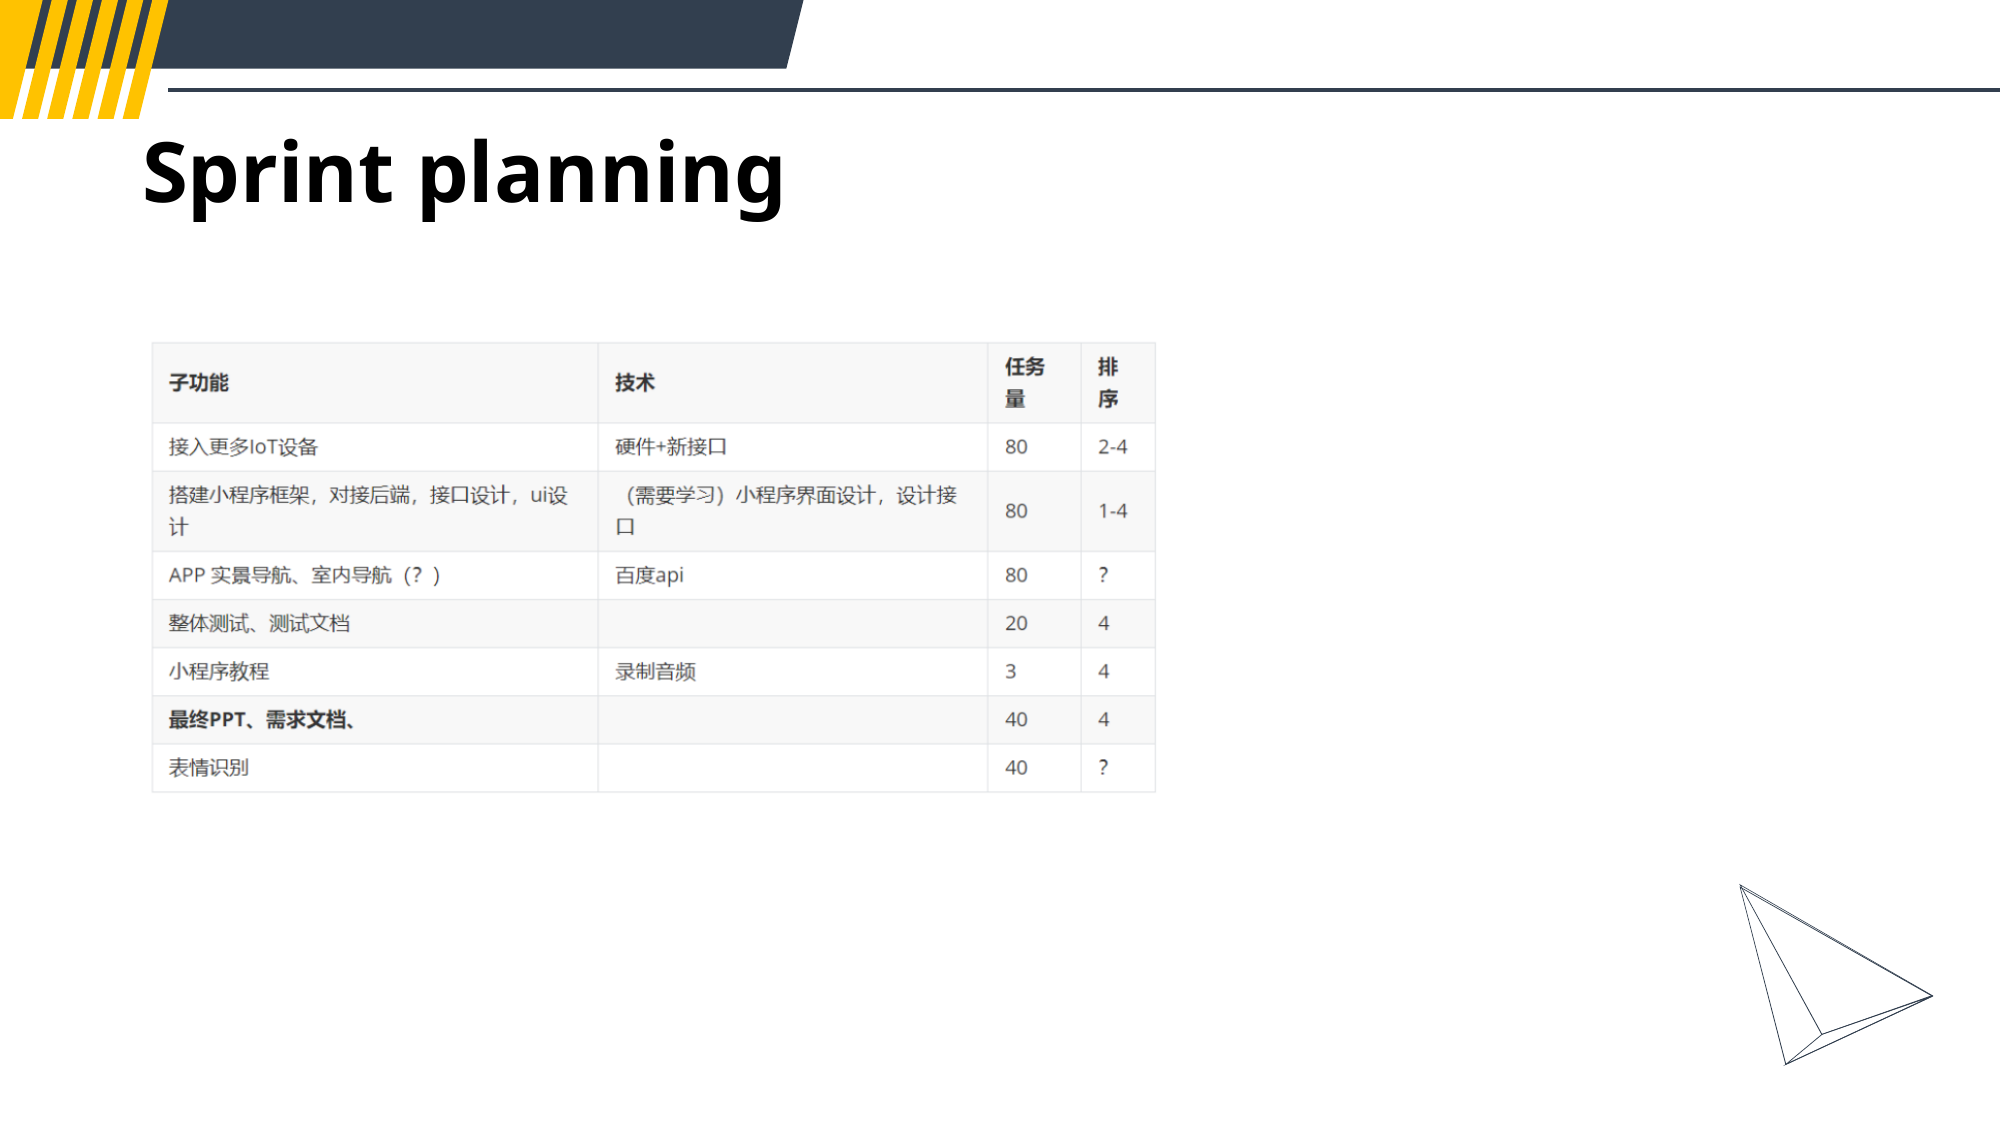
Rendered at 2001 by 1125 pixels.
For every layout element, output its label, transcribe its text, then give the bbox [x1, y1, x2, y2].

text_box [0, 0, 169, 119]
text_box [1739, 883, 1934, 1066]
text_box [169, 0, 805, 70]
text_box Sprint planning [127, 111, 803, 227]
picture [135, 317, 1182, 808]
